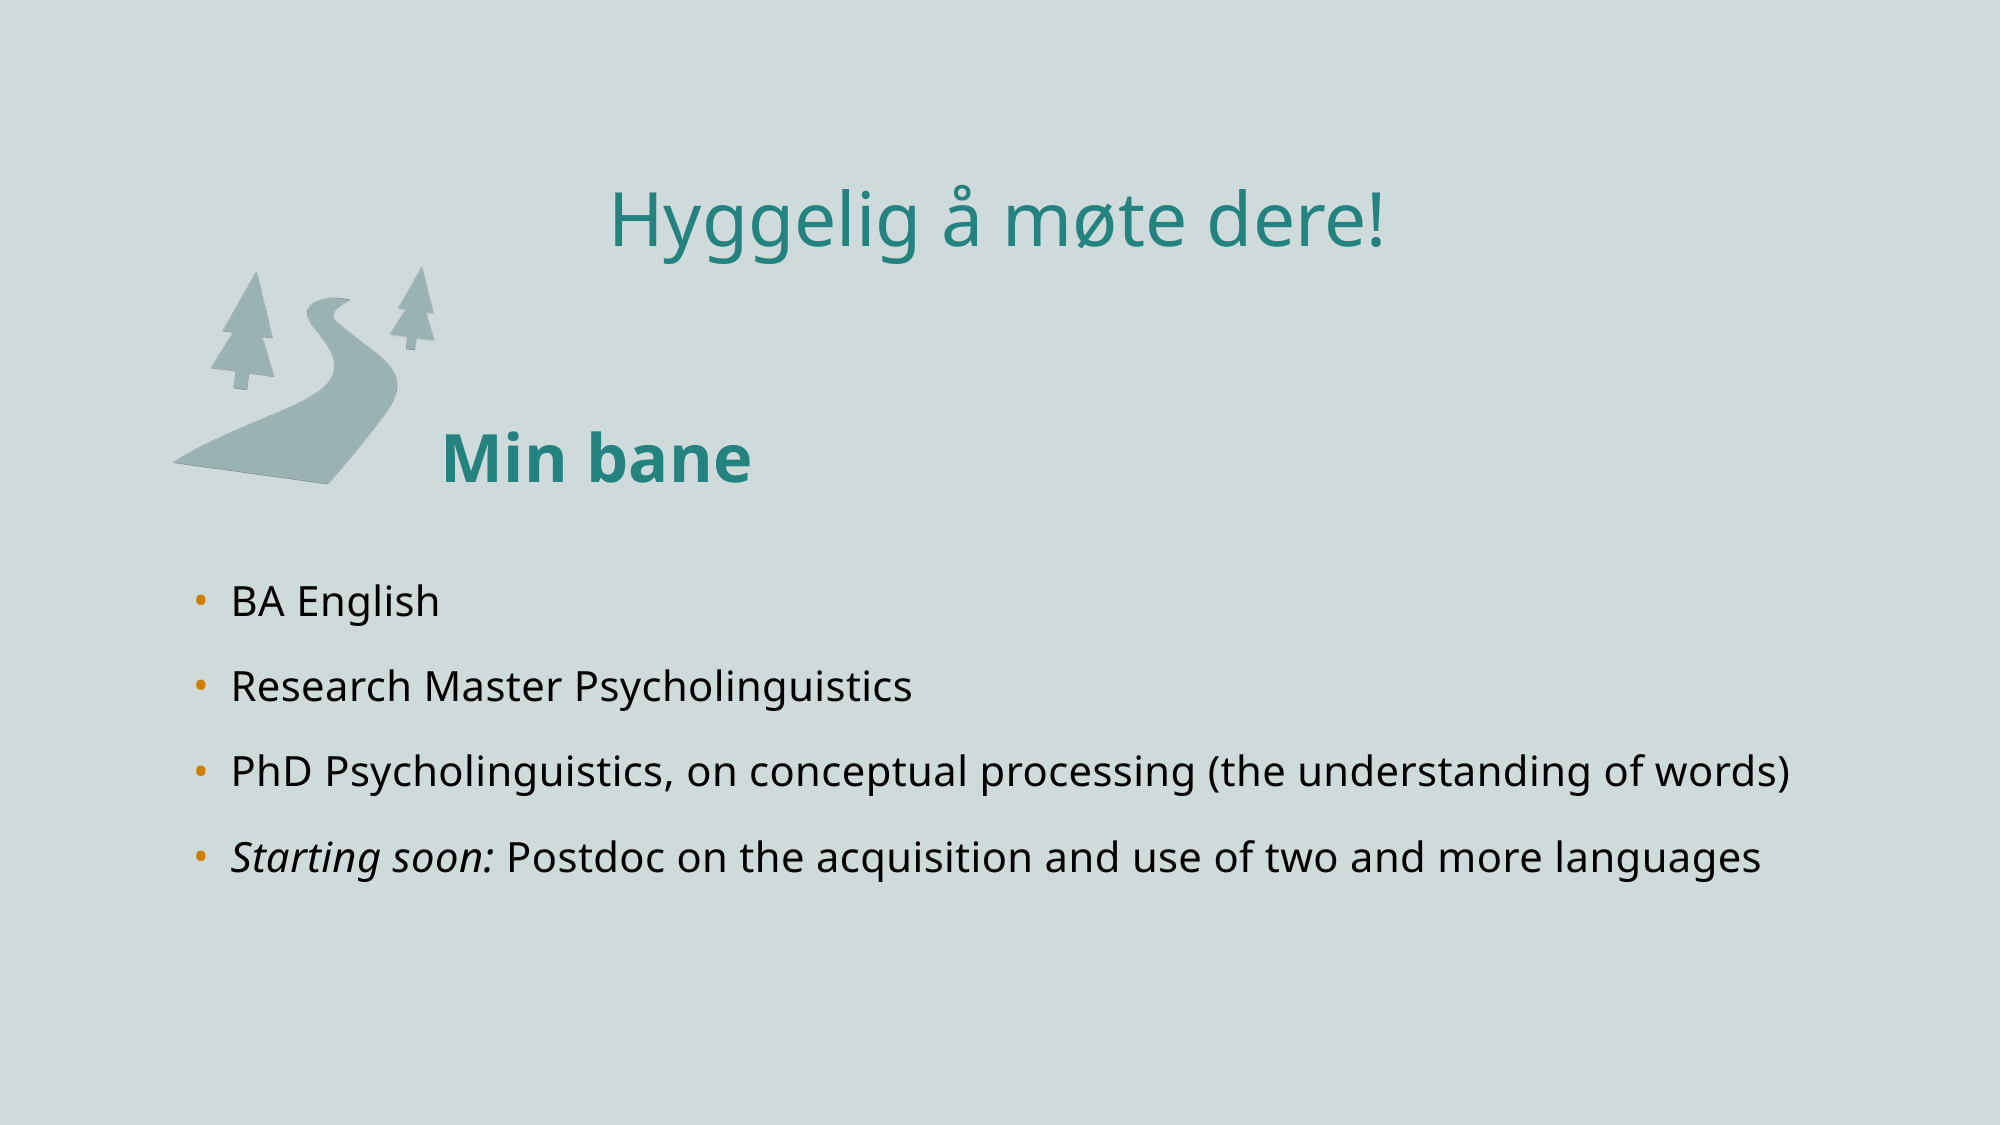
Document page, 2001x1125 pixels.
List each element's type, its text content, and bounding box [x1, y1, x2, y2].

title Hyggelig å møte dere! [118, 171, 1878, 375]
picture [154, 211, 463, 537]
list Min bane BA English Research Master Psycholinguistics PhD Psycholinguistics, on conceptual processing (the understanding of words) Starting soon: Postdoc on the acquisition and use of two and more languages [118, 375, 1878, 1024]
